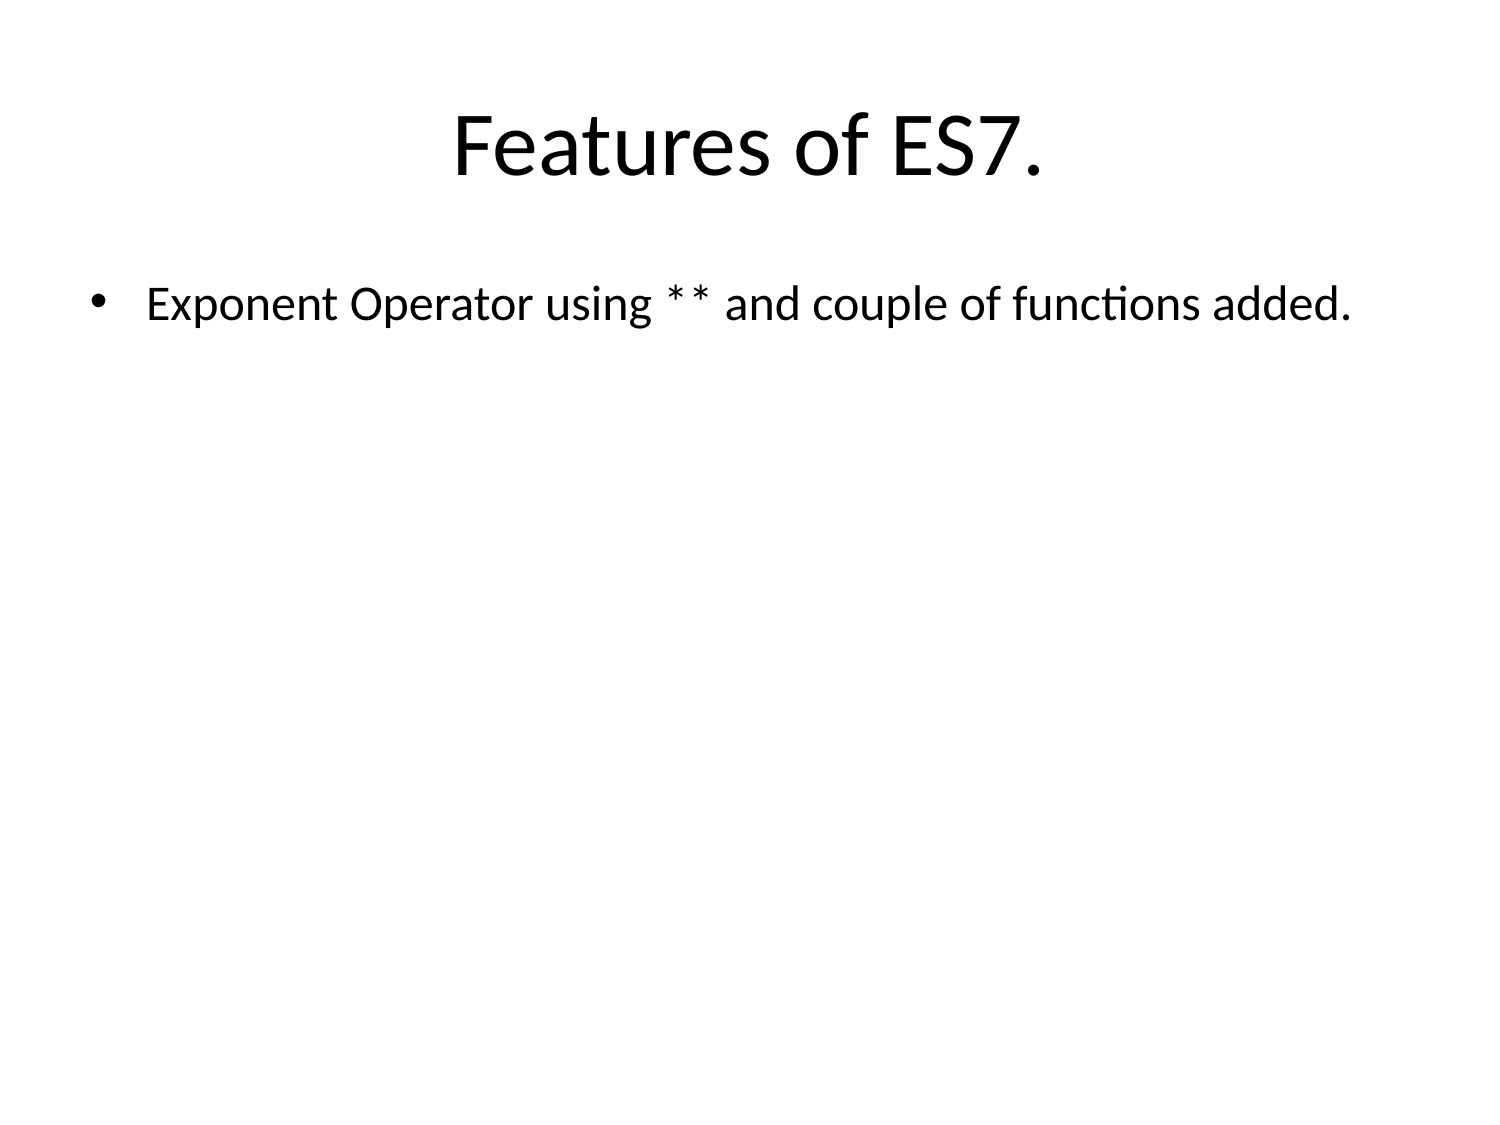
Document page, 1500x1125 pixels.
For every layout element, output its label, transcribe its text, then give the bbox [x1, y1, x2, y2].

title Features of ES7. [75, 45, 1425, 232]
list Exponent Operator using ** and couple of functions added. [75, 262, 1425, 1005]
